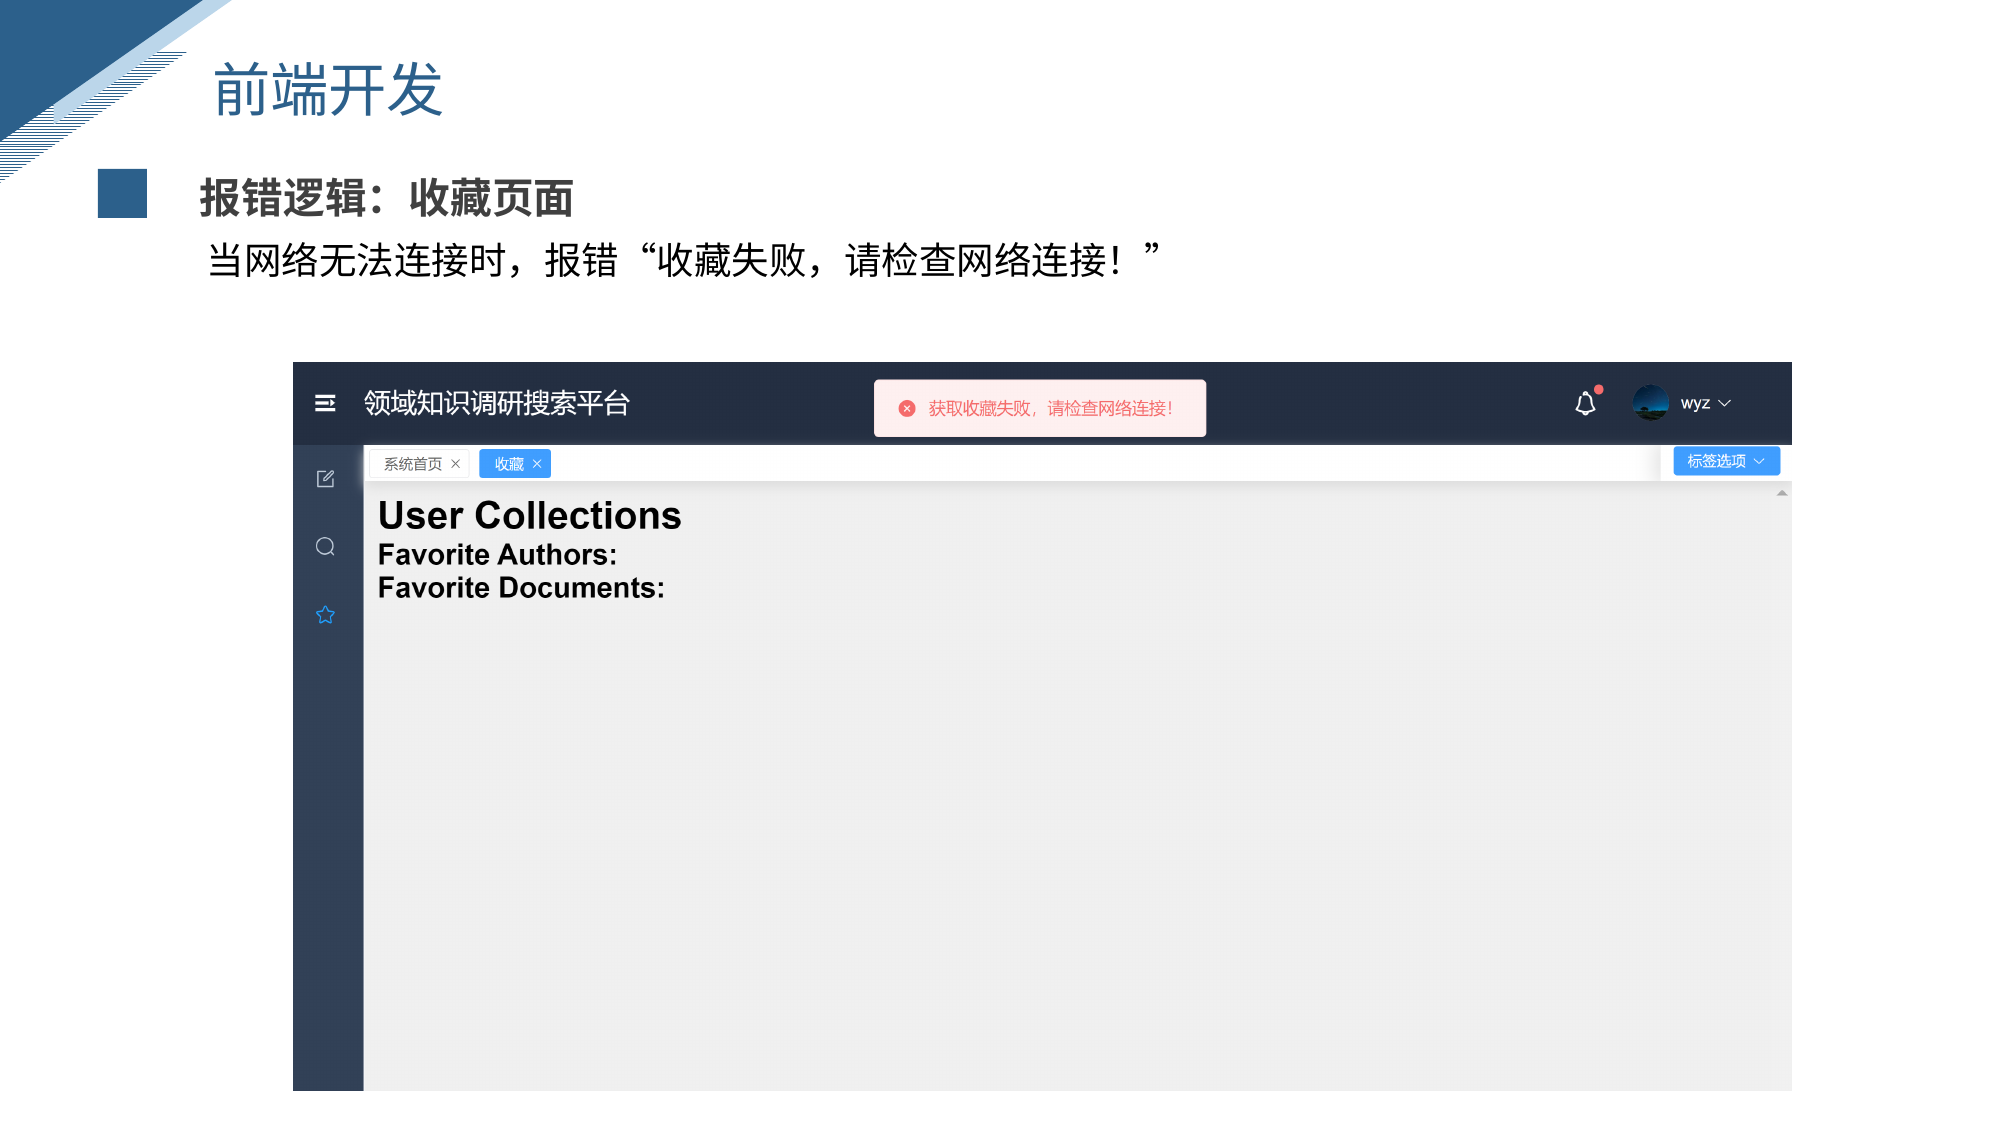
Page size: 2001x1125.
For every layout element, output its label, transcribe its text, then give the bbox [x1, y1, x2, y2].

text_box 当网络无法连接时，报错“收藏失败，请检查网络连接！” [116, 229, 1853, 371]
picture [293, 362, 1792, 1091]
text_box 报错逻辑：收藏页面 [185, 164, 1303, 229]
text_box 前端开发 [197, 46, 755, 131]
text_box [97, 168, 148, 219]
